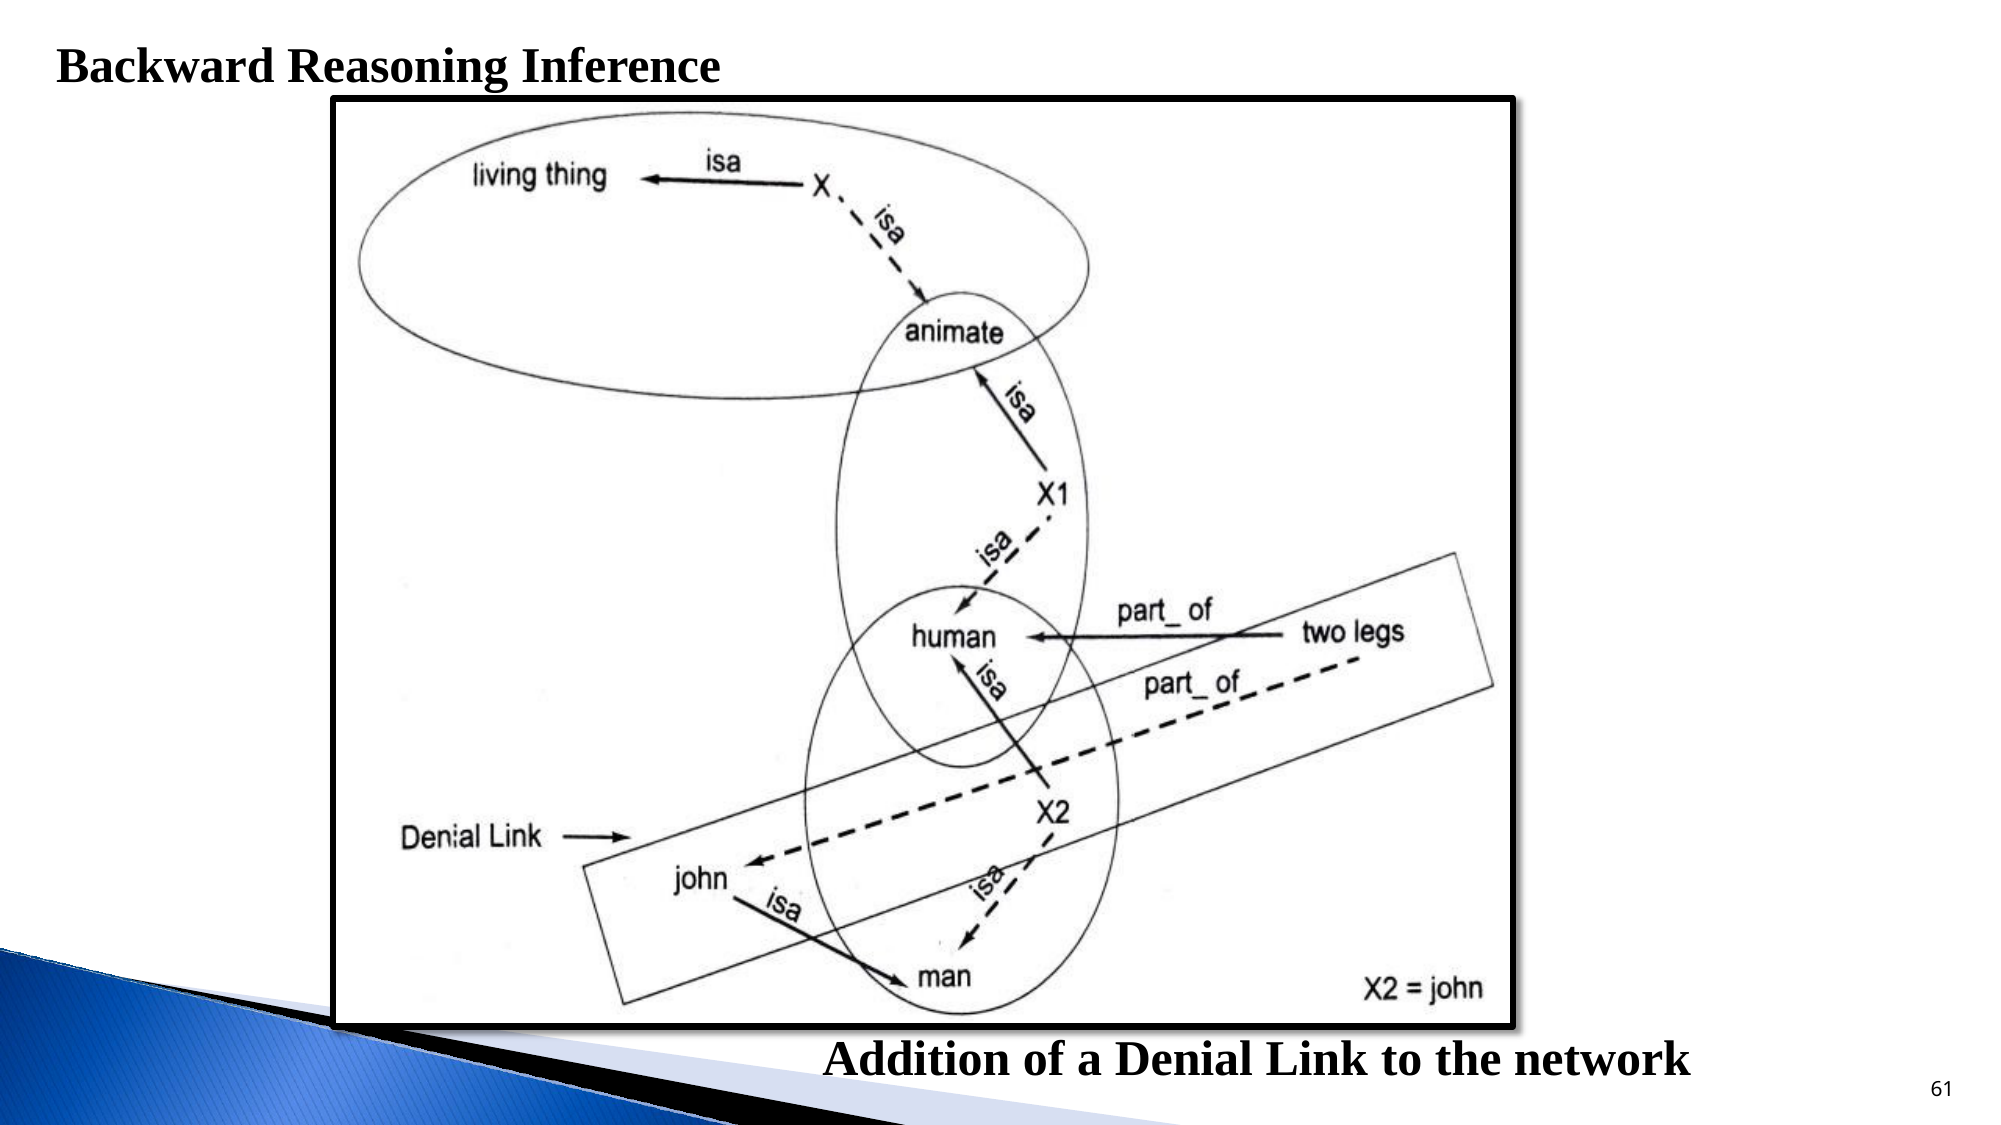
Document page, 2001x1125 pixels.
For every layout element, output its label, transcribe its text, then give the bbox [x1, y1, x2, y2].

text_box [0, 90, 1530, 1125]
title Backward Reasoning Inference [54, 30, 727, 89]
text_box 61 [1924, 1071, 1963, 1104]
text_box Addition of a Denial Link to the network [1534, 1023, 1695, 1086]
